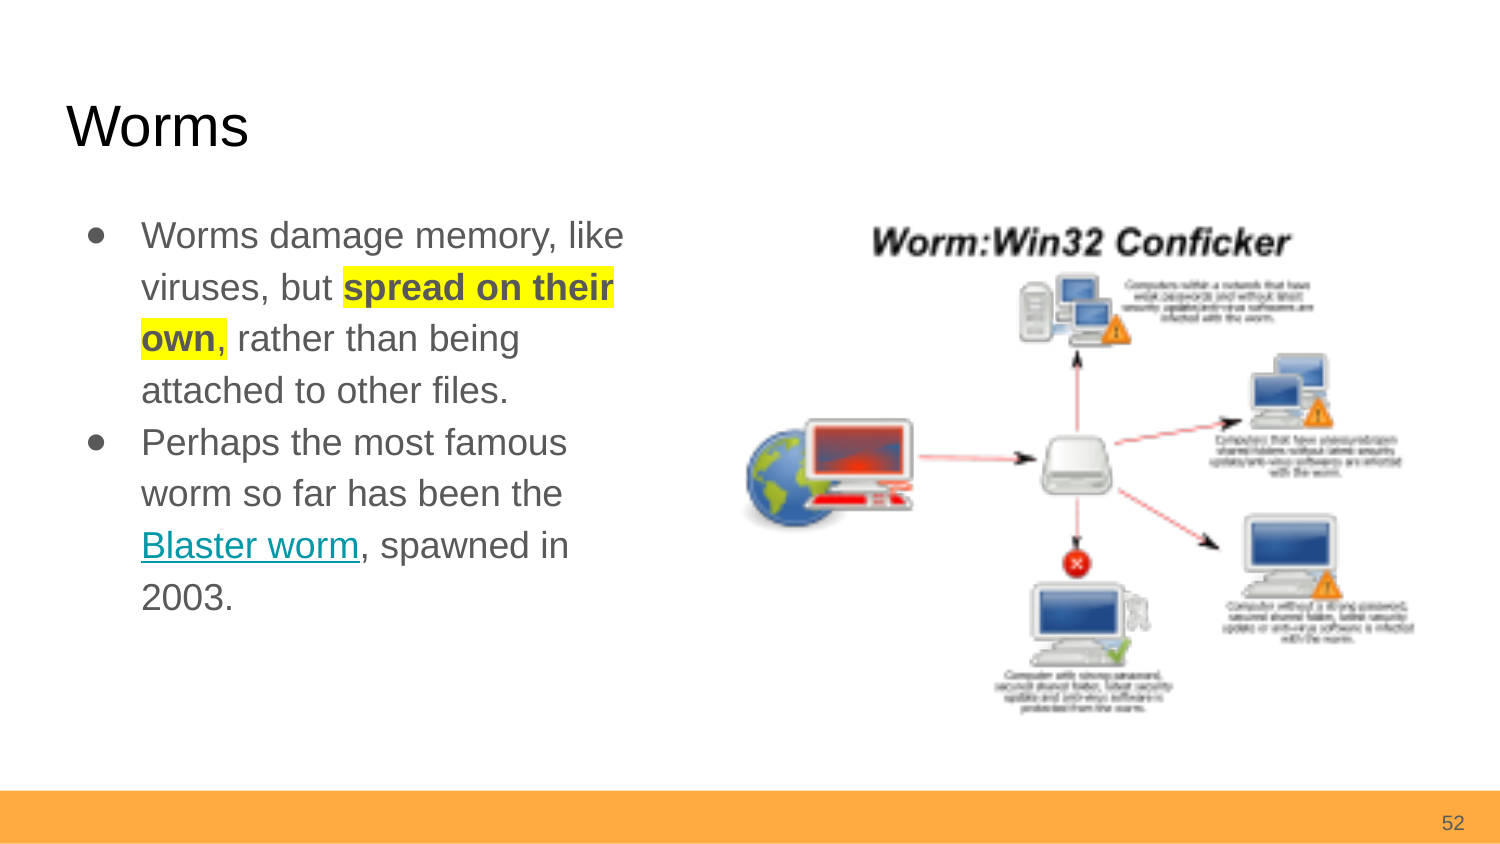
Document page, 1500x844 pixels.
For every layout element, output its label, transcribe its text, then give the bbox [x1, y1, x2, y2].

picture [722, 215, 1438, 723]
slide_number 52 [1389, 789, 1480, 844]
list Worms damage memory, like viruses, but spread on their own, rather than being attached to other files. Perhaps the most famous worm so far has been the Blaster worm, spawned in 2003. [51, 189, 672, 750]
title Worms [51, 72, 1449, 167]
